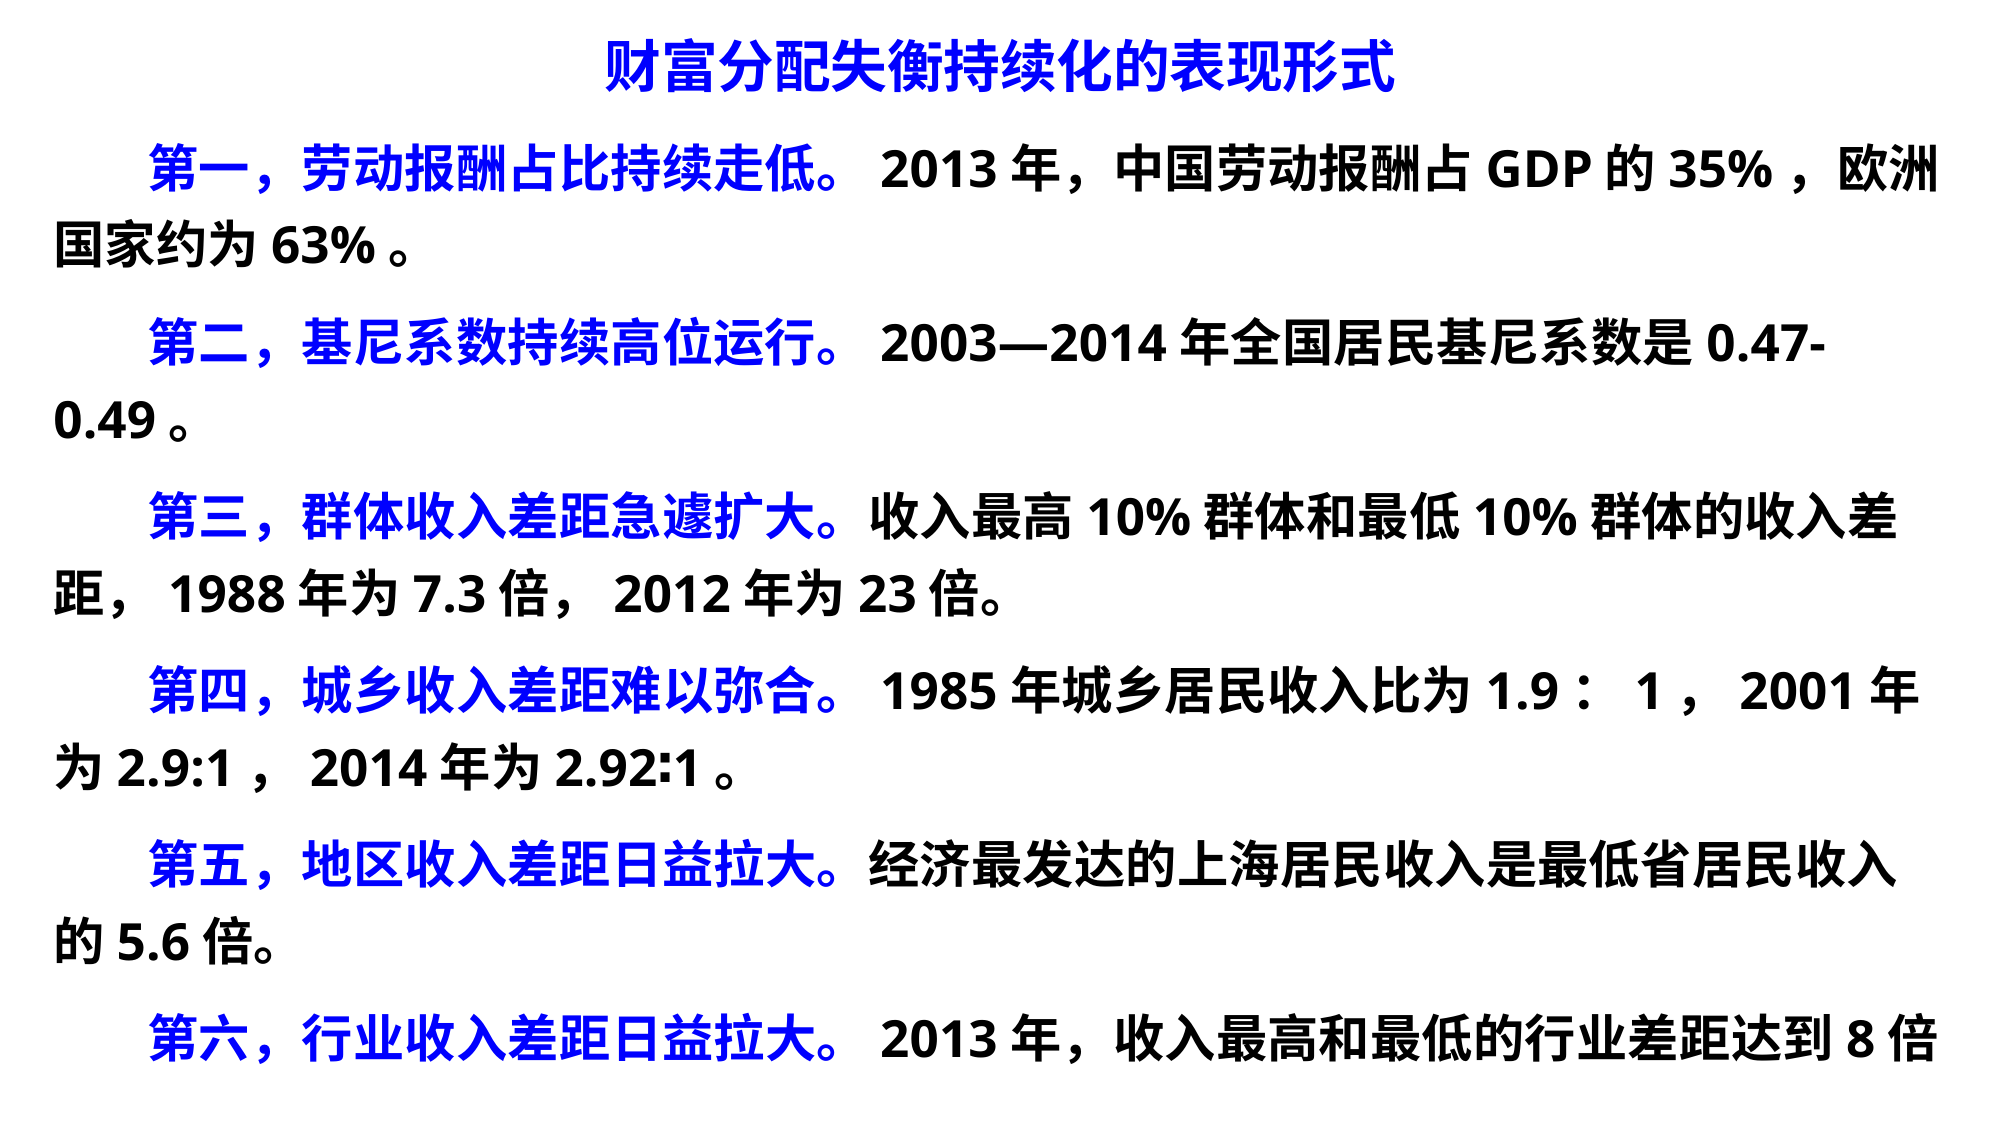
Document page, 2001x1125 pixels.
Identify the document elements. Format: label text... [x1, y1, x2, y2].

list 财富分配失衡持续化的表现形式 第一，劳动报酬占比持续走低。2013年，中国劳动报酬占GDP的35%，欧洲国家约为63%。 第二，基尼系数持续高位运行。2003—2014年全国居民基尼系数是0.47-0.49。 第三，群体收入差距急遽扩大。收入最高10%群体和最低10%群体的收入差距，1988年为7.3倍，2012年为23倍。 第四，城乡收入差距难以弥合。1985年城乡居民收入比为1.9：1，2001年为2.9:1，2014年为2.92∶1。 第五，地区收入差距日益拉大。经济最发达的上海居民收入是最低省居民收入的5.6倍。 第六，行业收入差距日益拉大。2013年，收入最高和最低的行业差距达到8倍 [37, 31, 1963, 1100]
